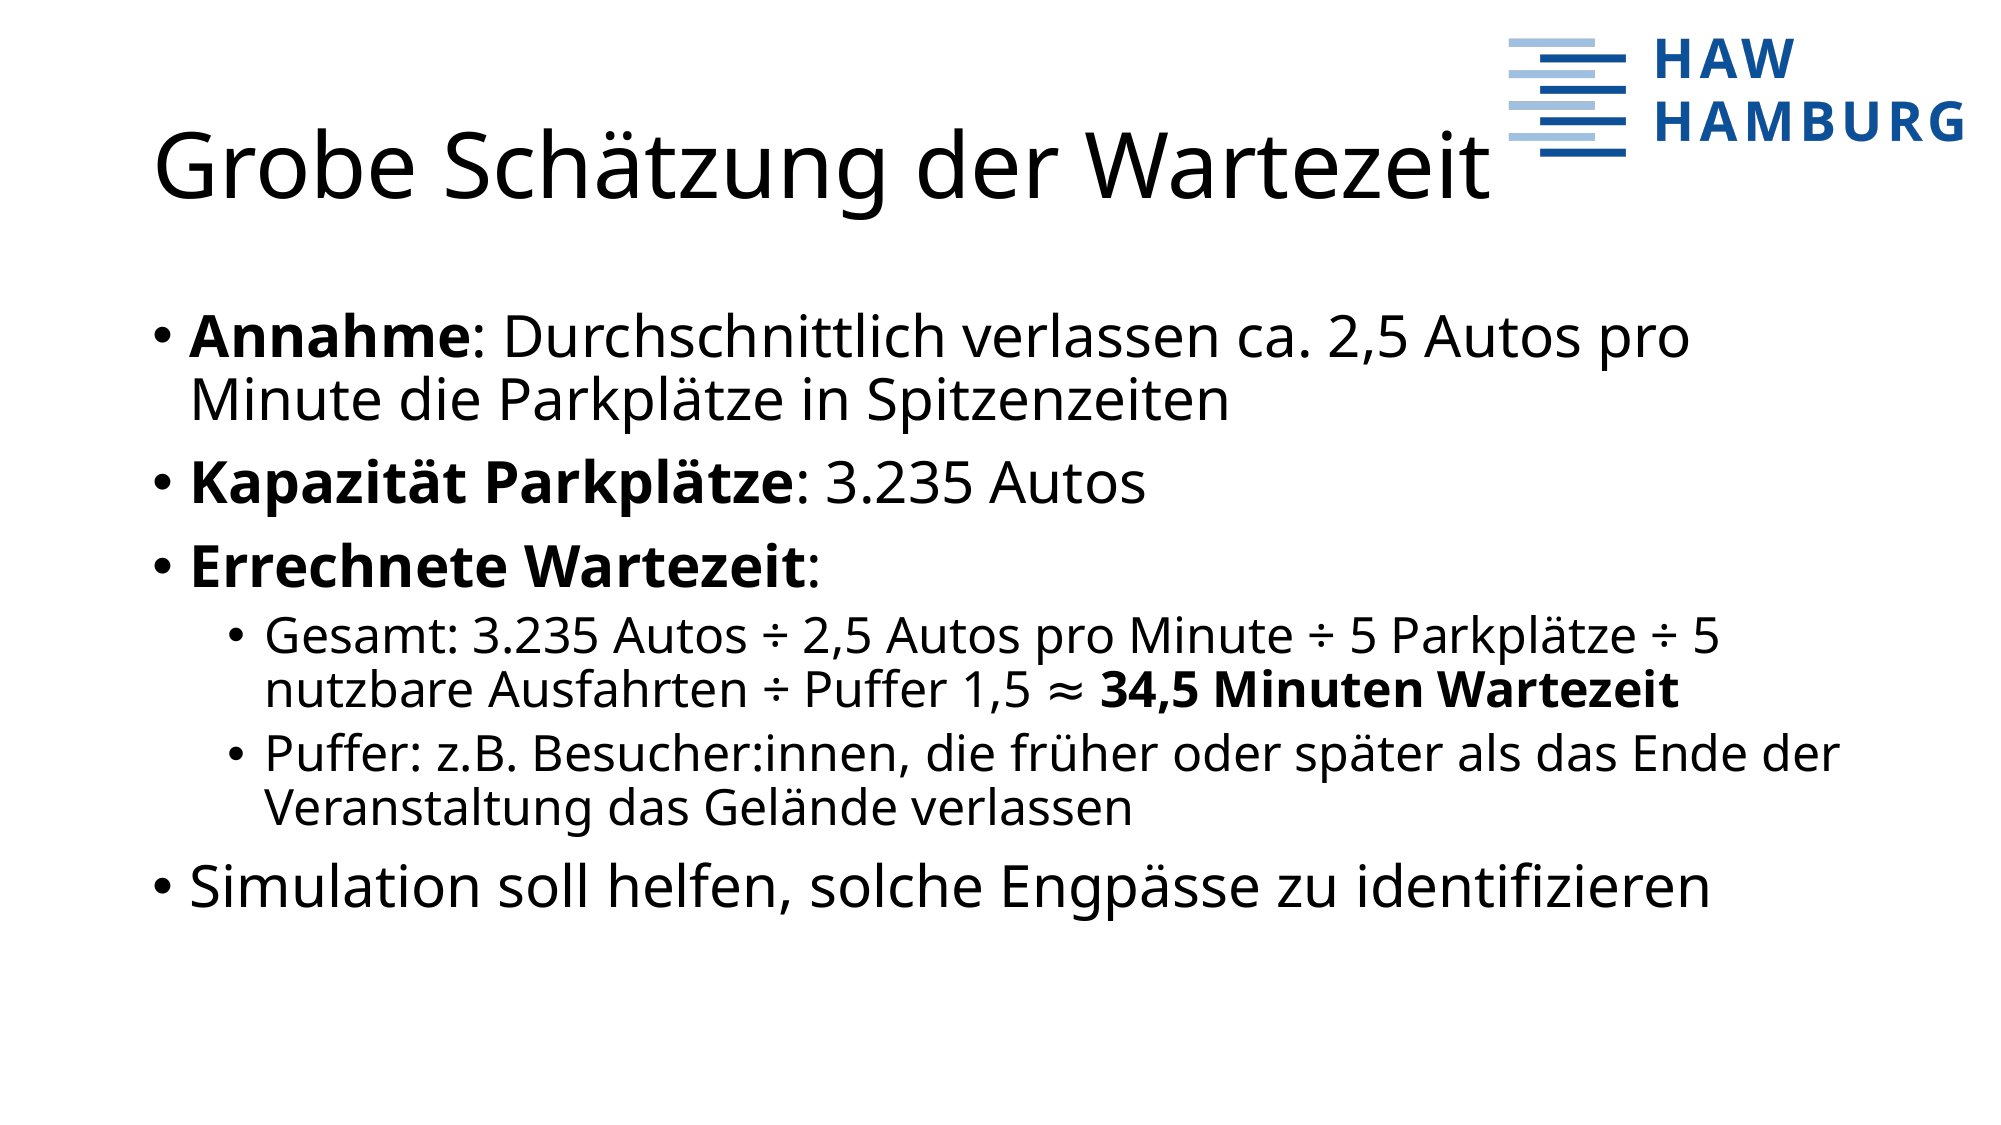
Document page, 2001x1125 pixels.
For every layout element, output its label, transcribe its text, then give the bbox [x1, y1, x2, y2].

title Grobe Schätzung der Wartezeit [137, 59, 1863, 278]
list Annahme: Durchschnittlich verlassen ca. 2,5 Autos pro Minute die Parkplätze in Spitzenzeiten Kapazität Parkplätze: 3.235 Autos Errechnete Wartezeit: Gesamt: 3.235 Autos ÷ 2,5 Autos pro Minute ÷ 5 Parkplätze ÷ 5 nutzbare Ausfahrten ÷ Puffer 1,5 ≈ 34,5 Minuten Wartezeit Puffer: z.B. Besucher:innen, die früher oder später als das Ende der Veranstaltung das Gelände verlassen Simulation soll helfen, solche Engpässe zu identifizieren [137, 299, 1863, 1014]
picture [1505, 35, 1966, 161]
